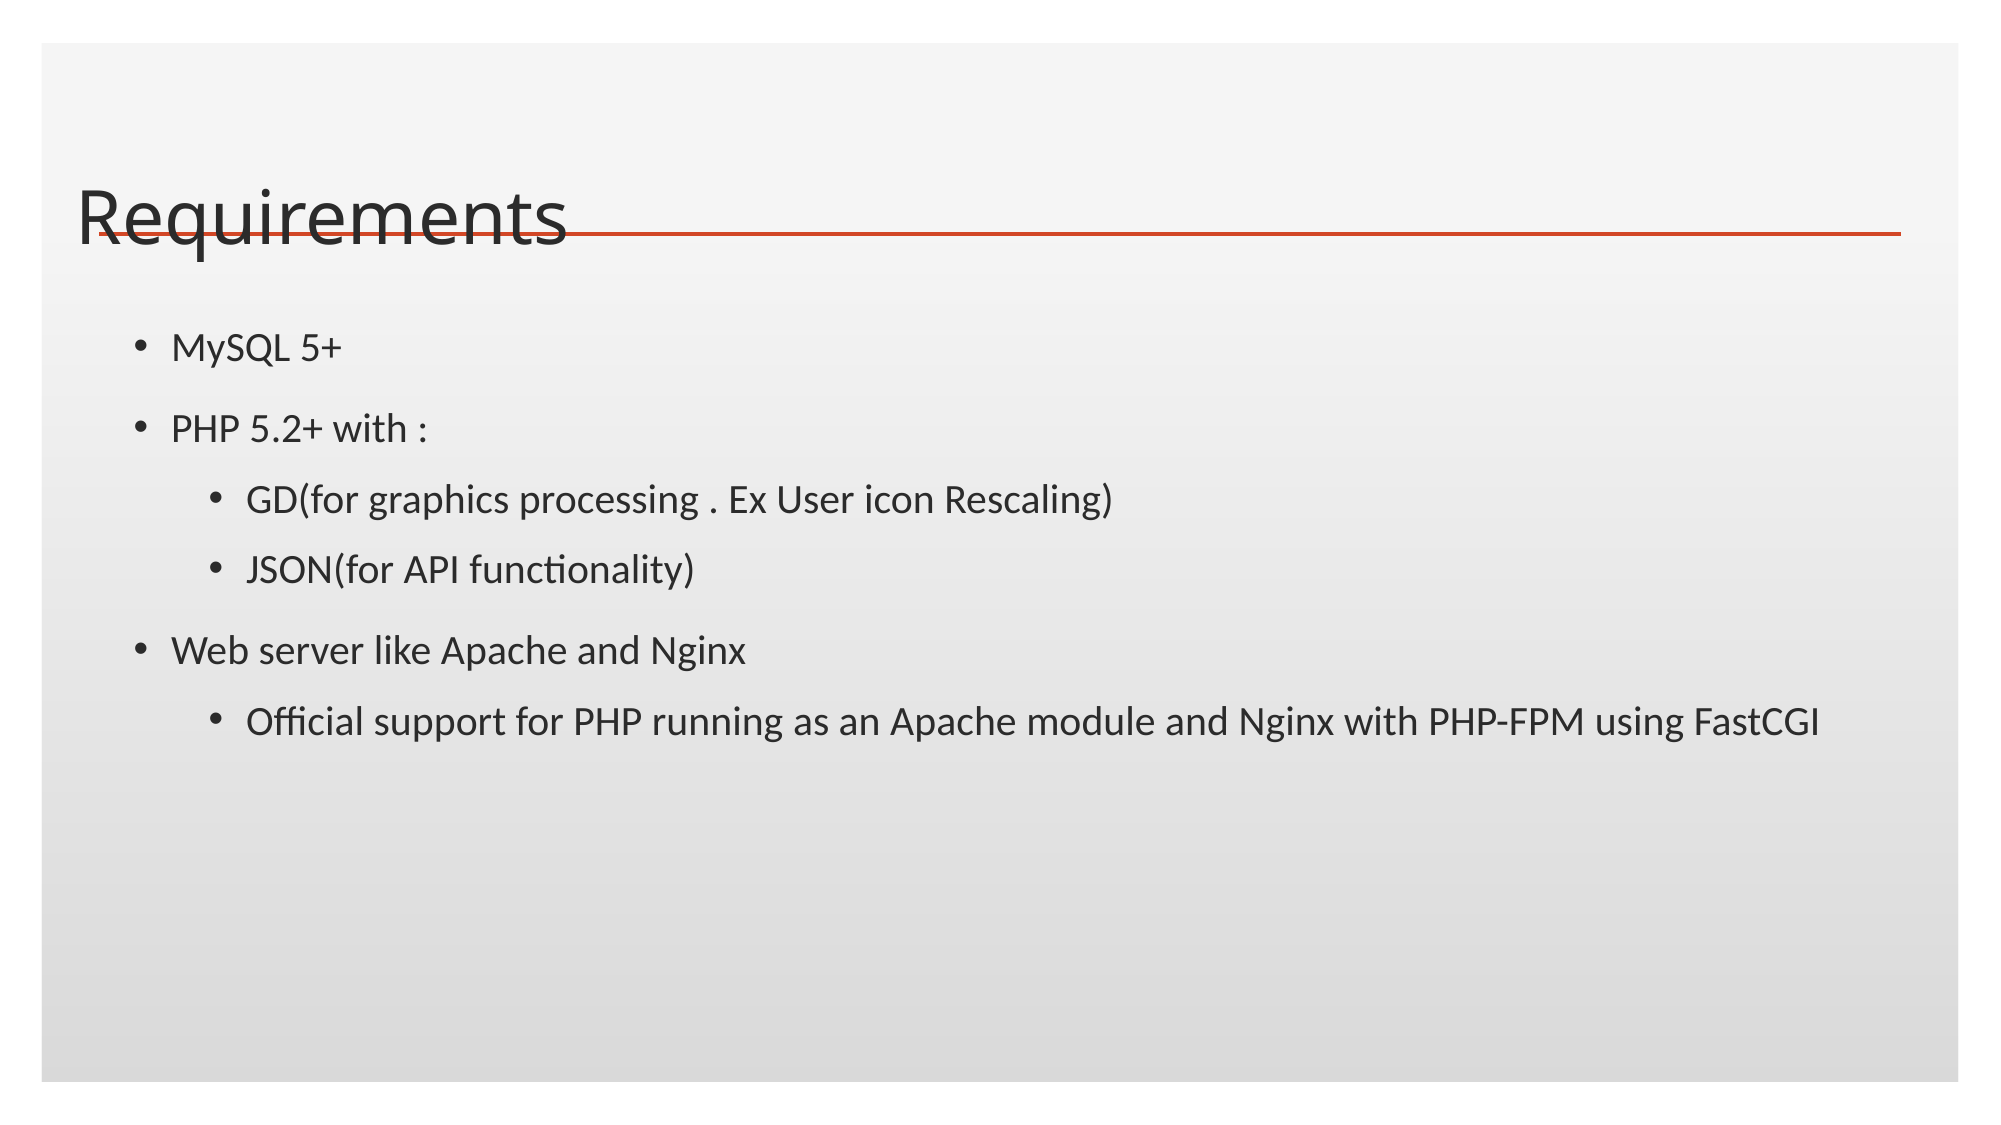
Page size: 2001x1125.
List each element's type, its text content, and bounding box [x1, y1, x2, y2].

list MySQL 5+ PHP 5.2+ with : GD(for graphics processing . Ex User icon Rescaling) JSON(for API functionality) Web server like Apache and Nginx Official support for PHP running as an Apache module and Nginx with PHP-FPM using FastCGI [118, 302, 1844, 1025]
text_box Requirements [60, 162, 585, 268]
